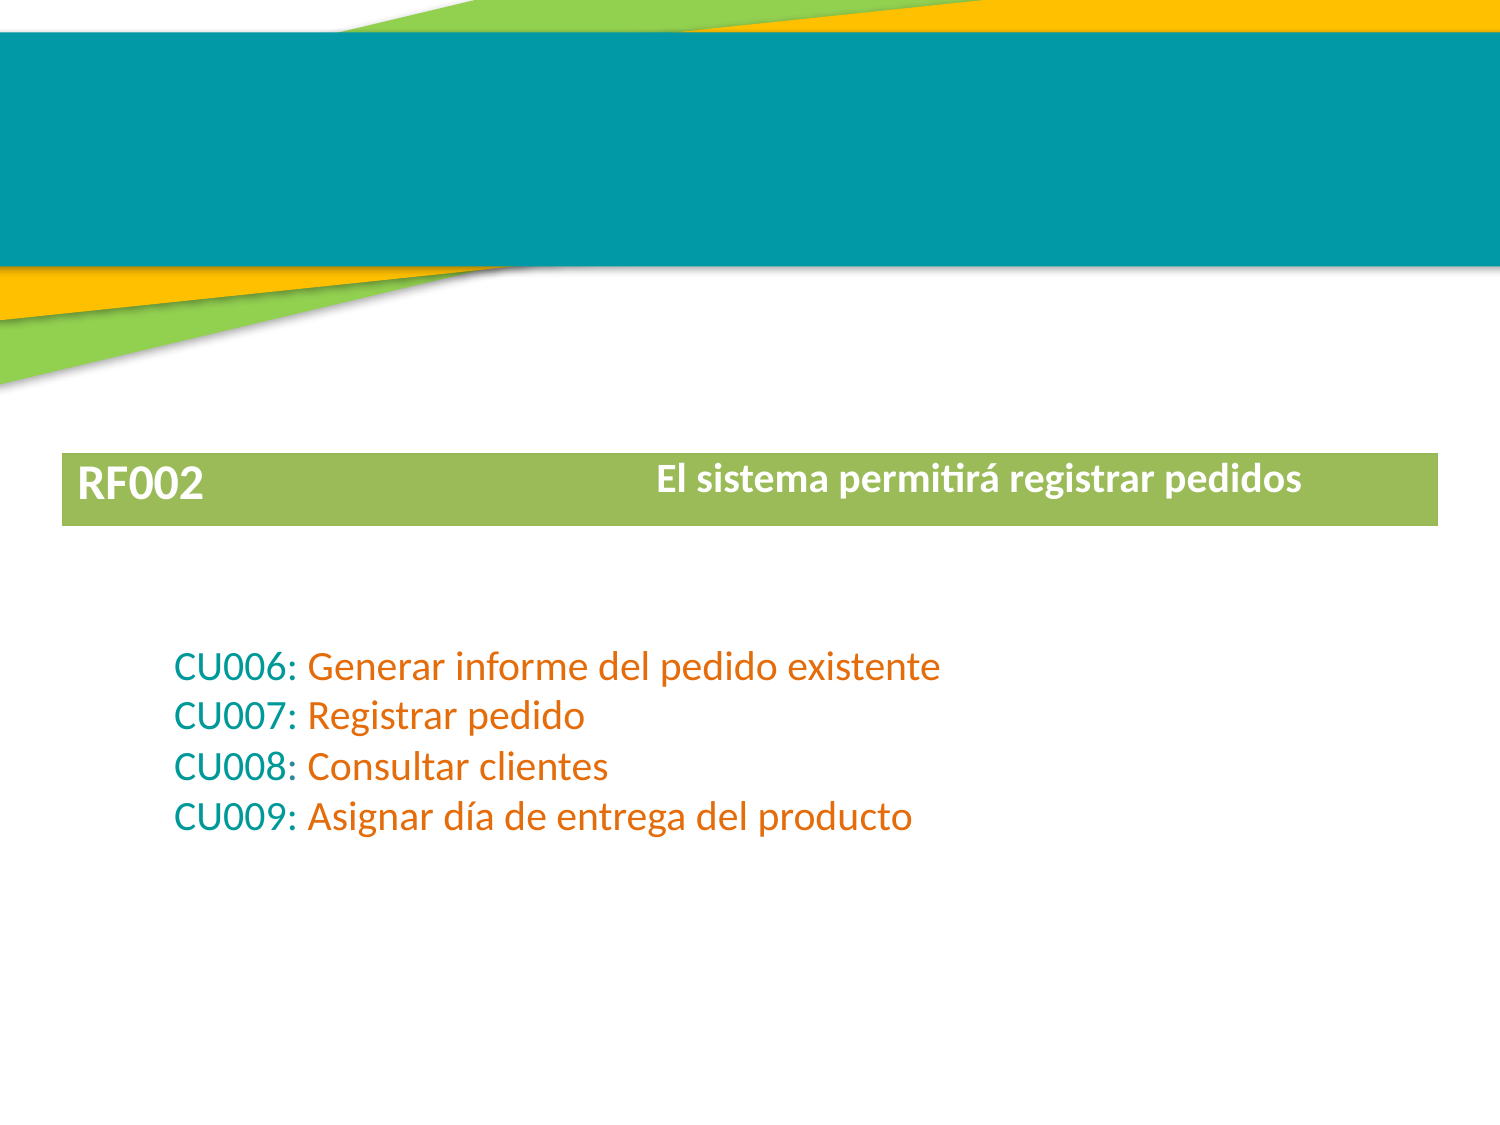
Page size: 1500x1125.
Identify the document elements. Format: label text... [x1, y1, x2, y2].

text_box CU006: Generar informe del pedido existente CU007: Registrar pedido CU008: Consultar clientes CU009: Asignar día de entrega del producto [159, 630, 1272, 896]
table_header El sistema permitirá registrar pedidos [642, 455, 1437, 525]
table_header RF002 [63, 455, 642, 525]
